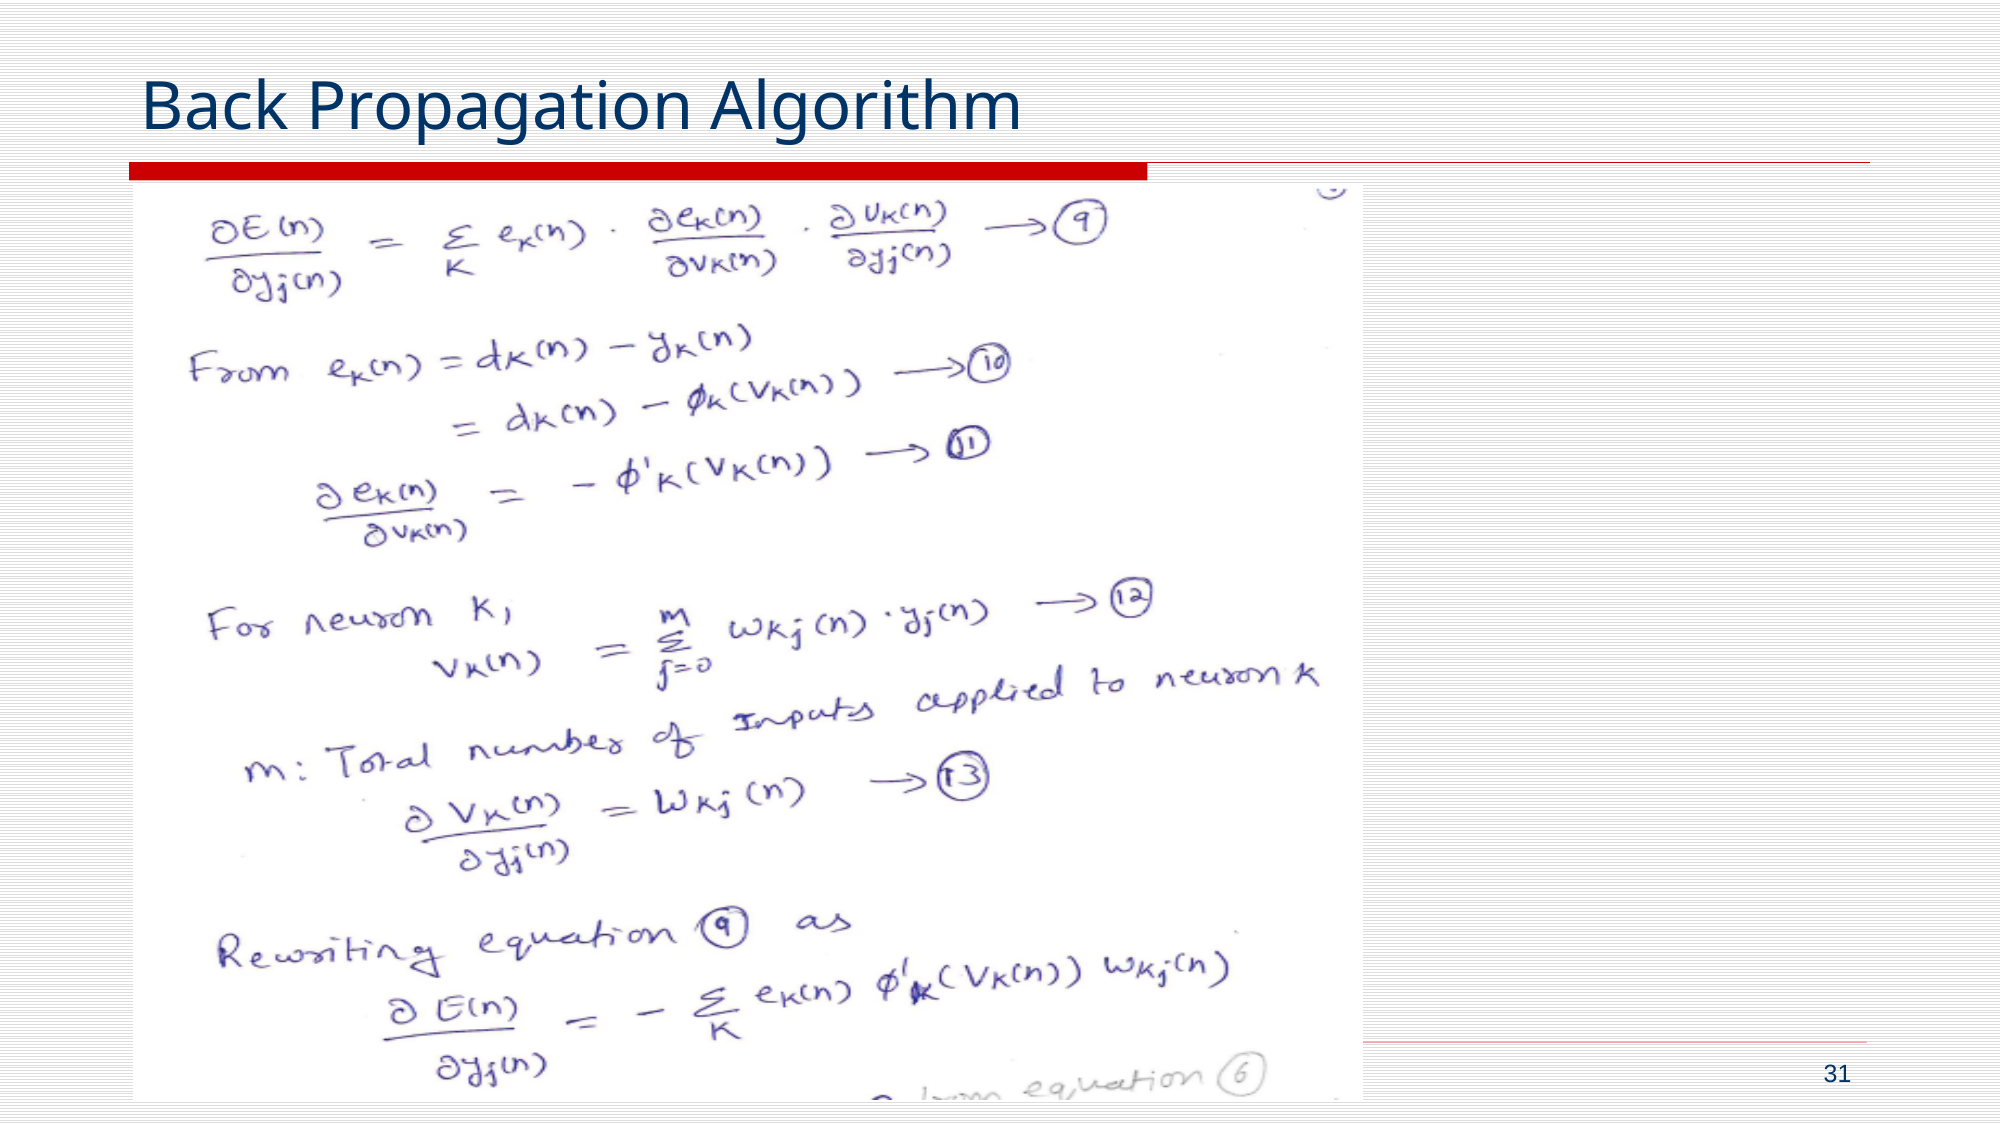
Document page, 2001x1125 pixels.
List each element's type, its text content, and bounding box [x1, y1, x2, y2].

title Back Propagation Algorithm [125, 24, 1876, 150]
picture [133, 183, 1363, 1100]
slide_number 31 [1433, 1049, 1867, 1103]
